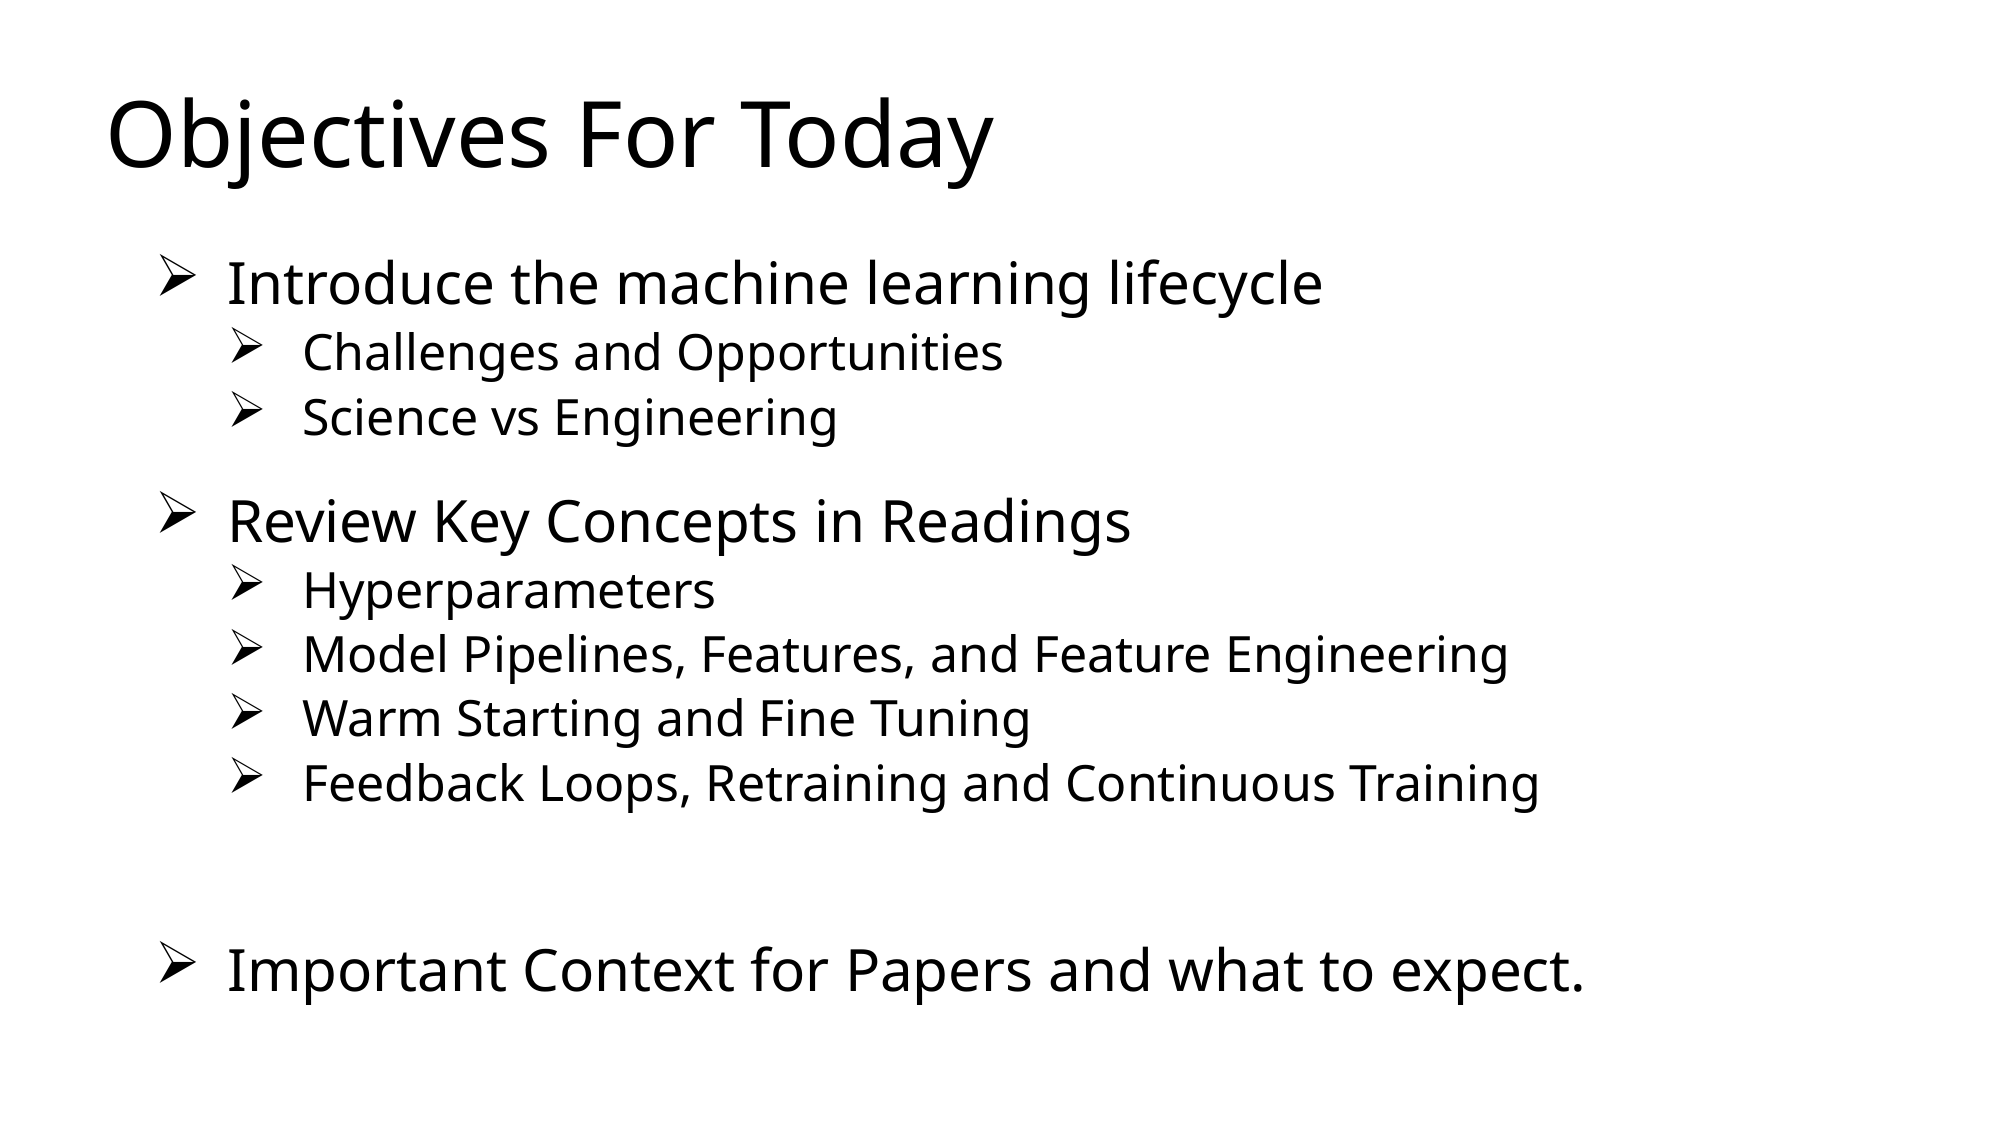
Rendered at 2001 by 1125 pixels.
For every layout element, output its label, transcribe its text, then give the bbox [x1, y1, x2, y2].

list Introduce the machine learning lifecycle Challenges and Opportunities Science vs Engineering Review Key Concepts in Readings Hyperparameters Model Pipelines, Features, and Feature Engineering Warm Starting and Fine Tuning Feedback Loops, Retraining and Continuous Training Important Context for Papers and what to expect. [137, 246, 1863, 1073]
title Objectives For Today [90, 29, 1863, 247]
